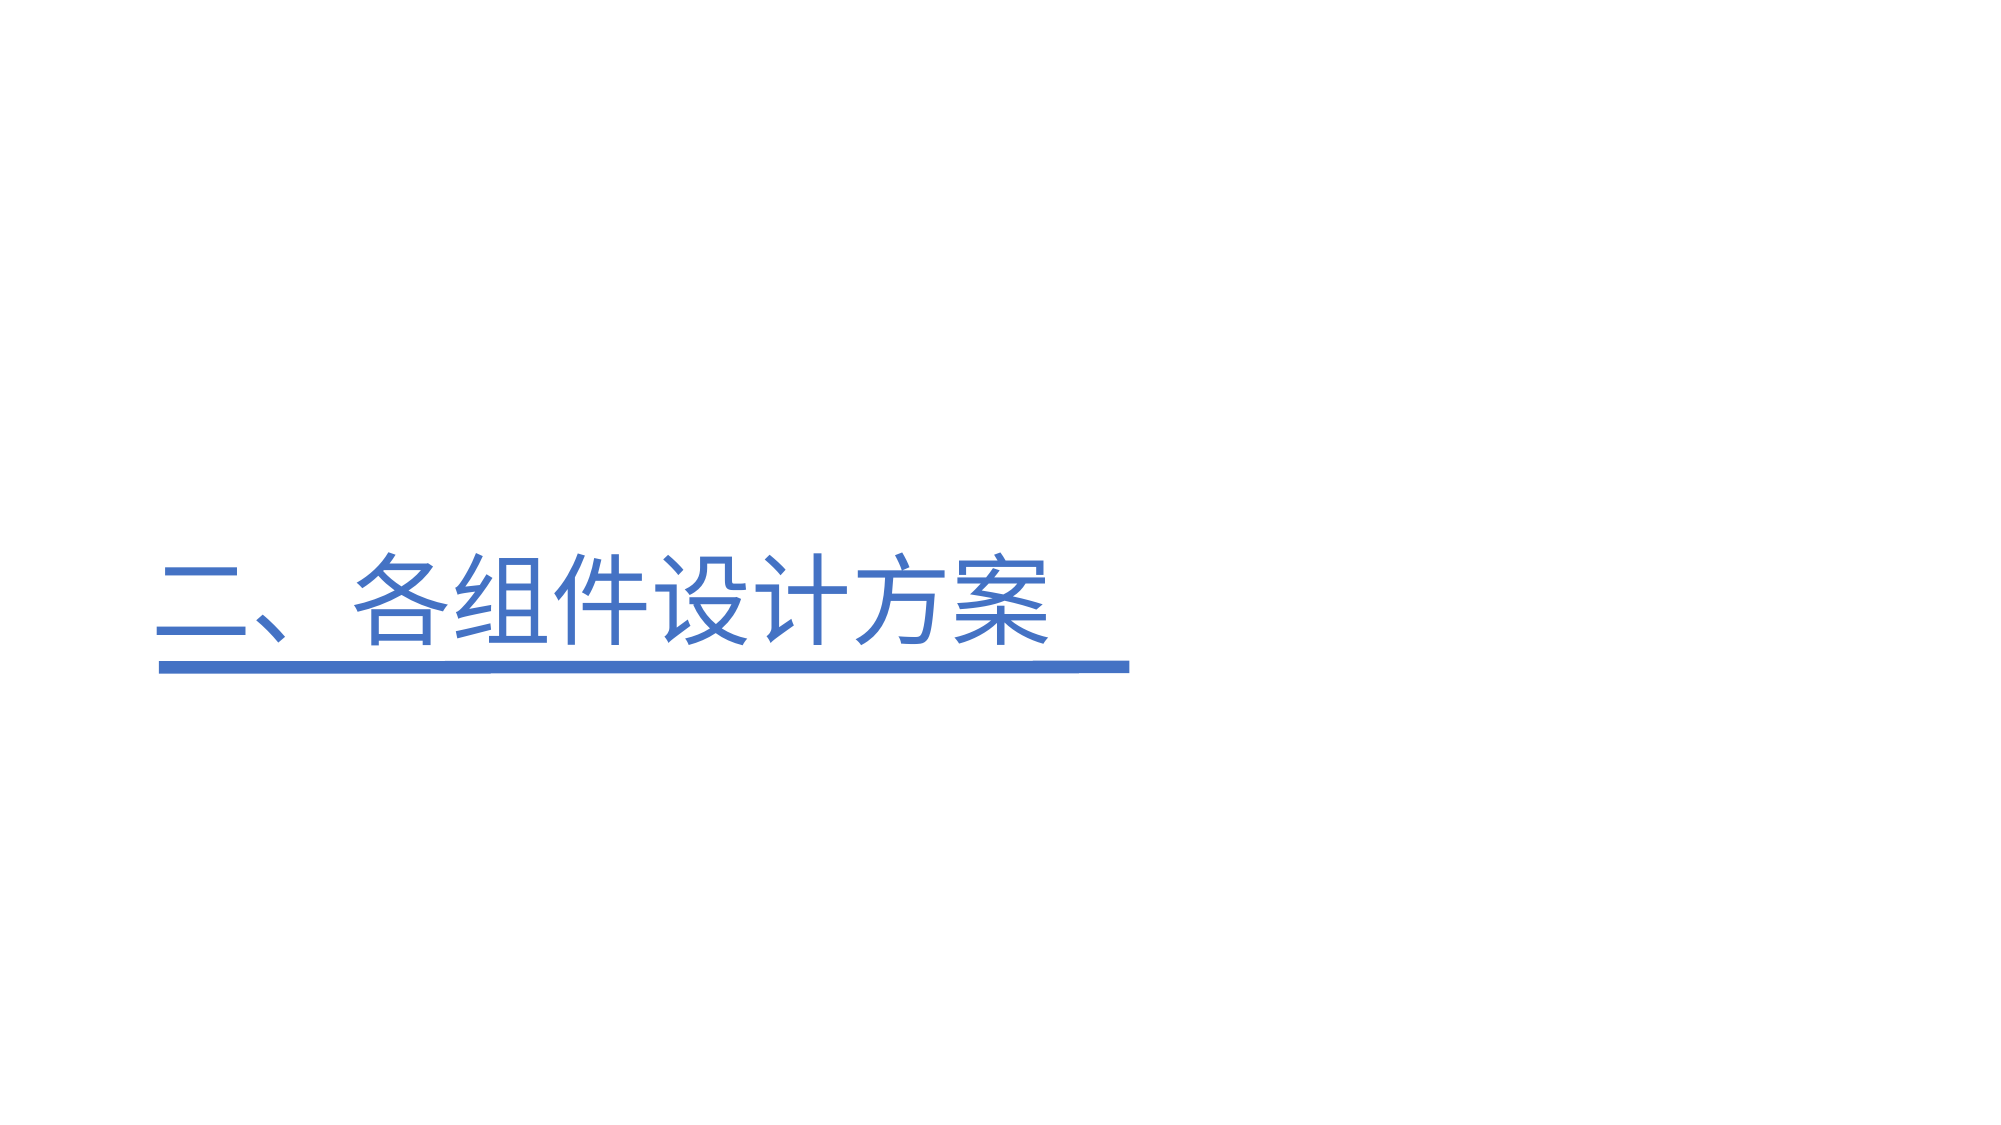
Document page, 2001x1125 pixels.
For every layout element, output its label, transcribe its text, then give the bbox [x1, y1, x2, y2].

title 二、各组件设计方案 [136, 199, 1862, 667]
